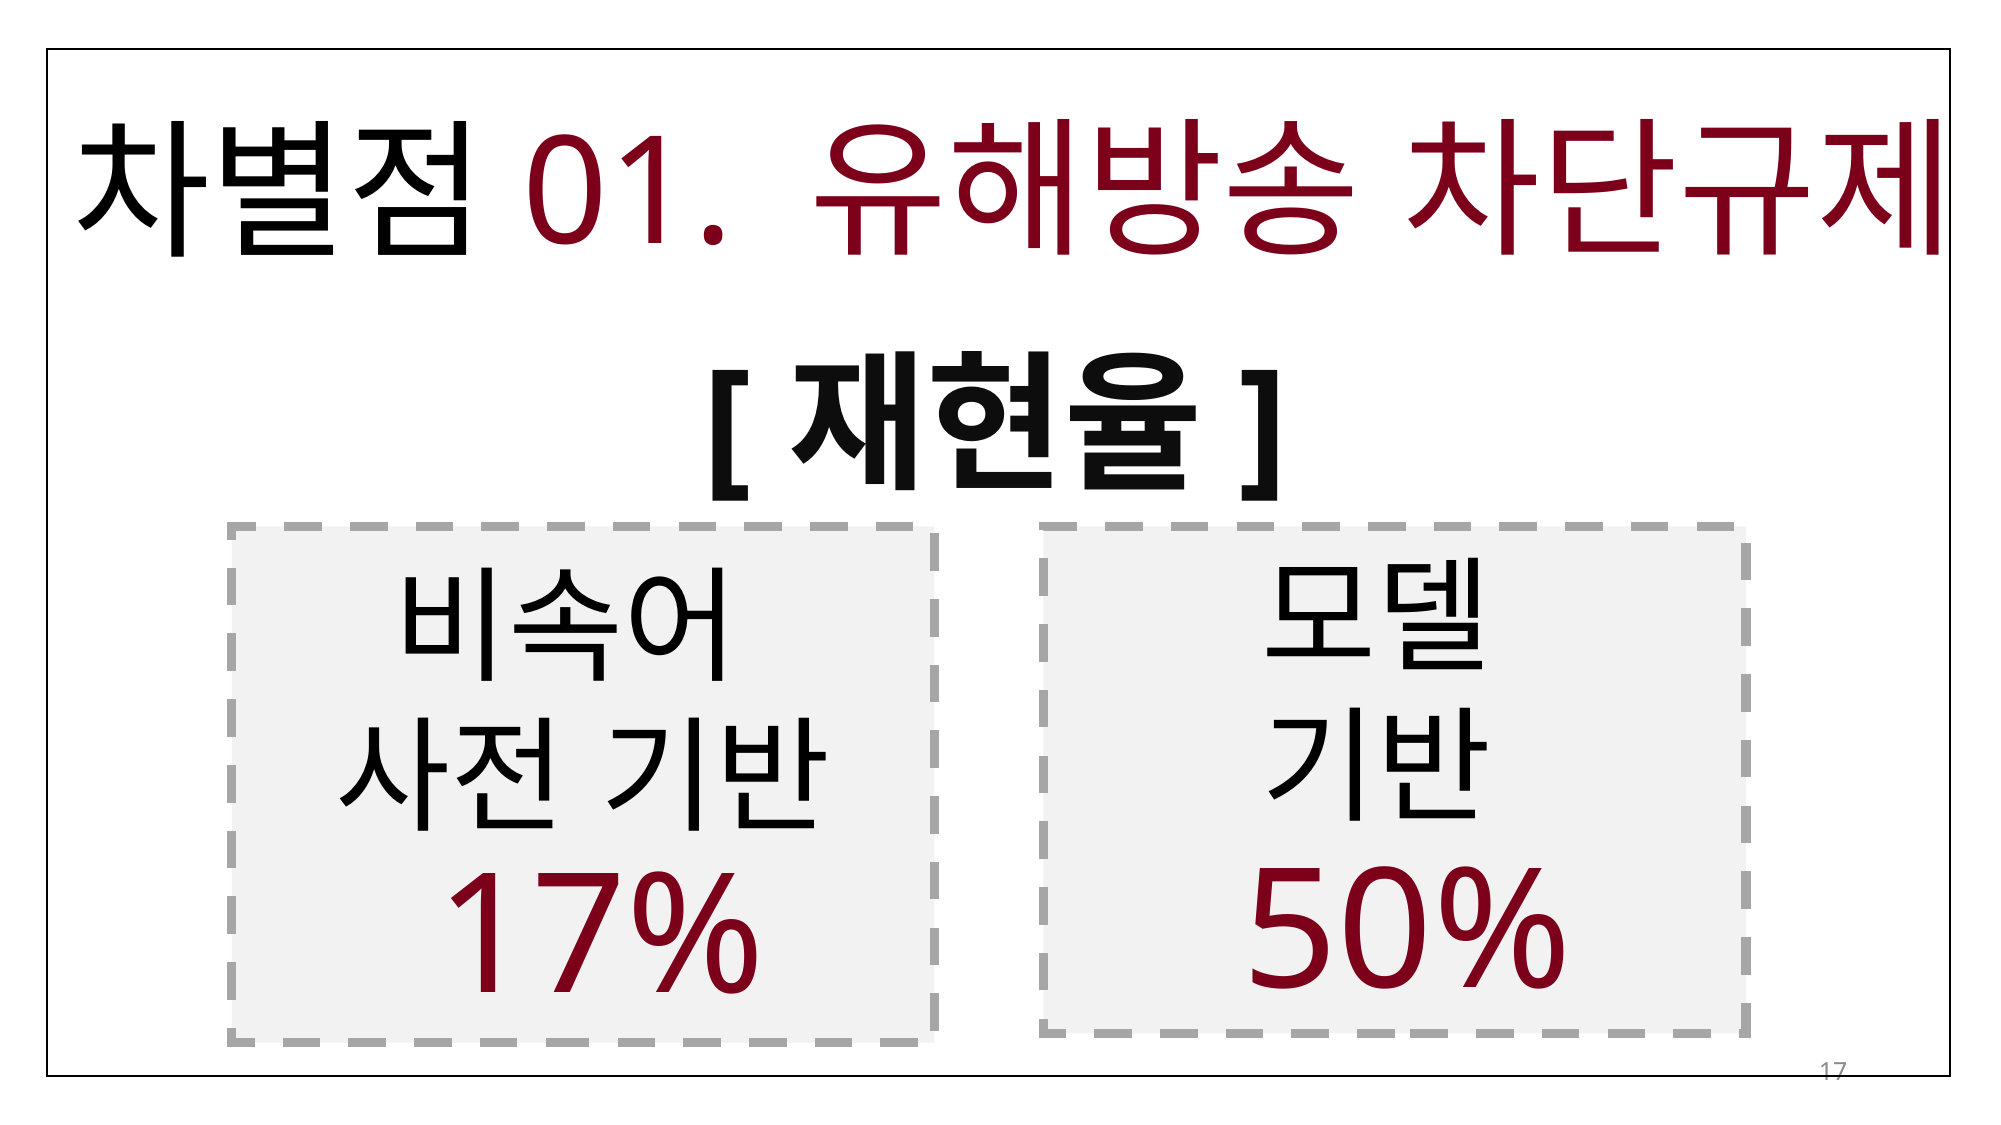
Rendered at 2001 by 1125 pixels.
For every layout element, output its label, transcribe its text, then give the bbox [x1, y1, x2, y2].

slide_number 17 [1412, 1077, 1863, 1103]
text_box [46, 48, 1951, 1077]
text_box [재현율] [99, 319, 1891, 515]
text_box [47, 526, 1120, 1043]
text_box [841, 526, 1913, 1034]
text_box 01. 유해방송 차단규제 [507, 86, 2000, 282]
